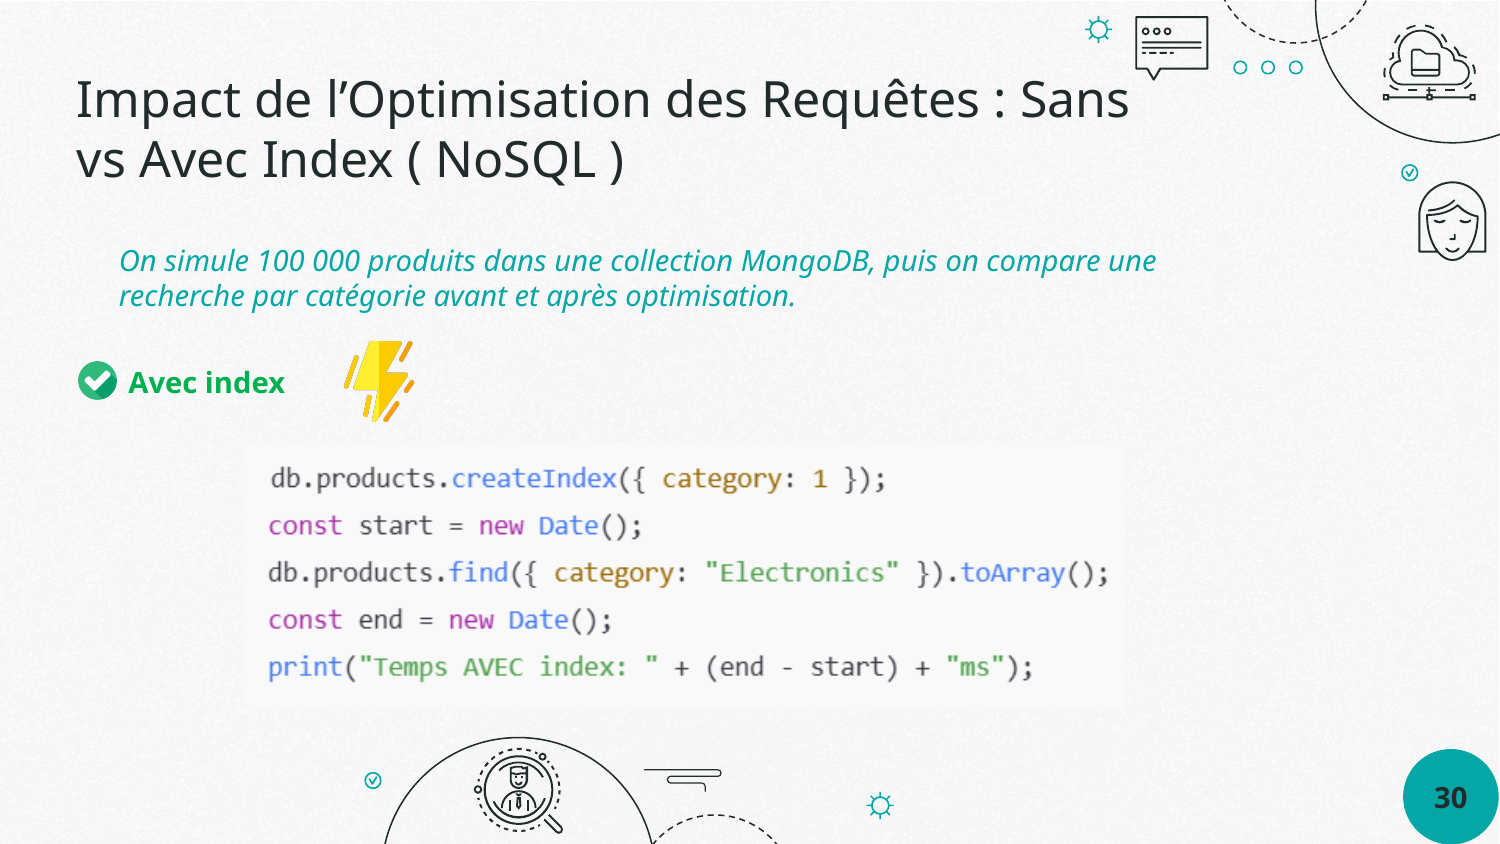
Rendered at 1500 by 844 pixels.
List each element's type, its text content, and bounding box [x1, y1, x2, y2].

title Impact de l’Optimisation des Requêtes : Sans vs Avec Index ( NoSQL ) [61, 52, 1151, 205]
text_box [78, 341, 913, 422]
text_box 30 [1403, 749, 1498, 844]
text_box On simule 100 000 produits dans une collection MongoDB, puis on compare une recherche par catégorie avant et après optimisation. [104, 235, 1264, 320]
picture [243, 442, 1125, 709]
